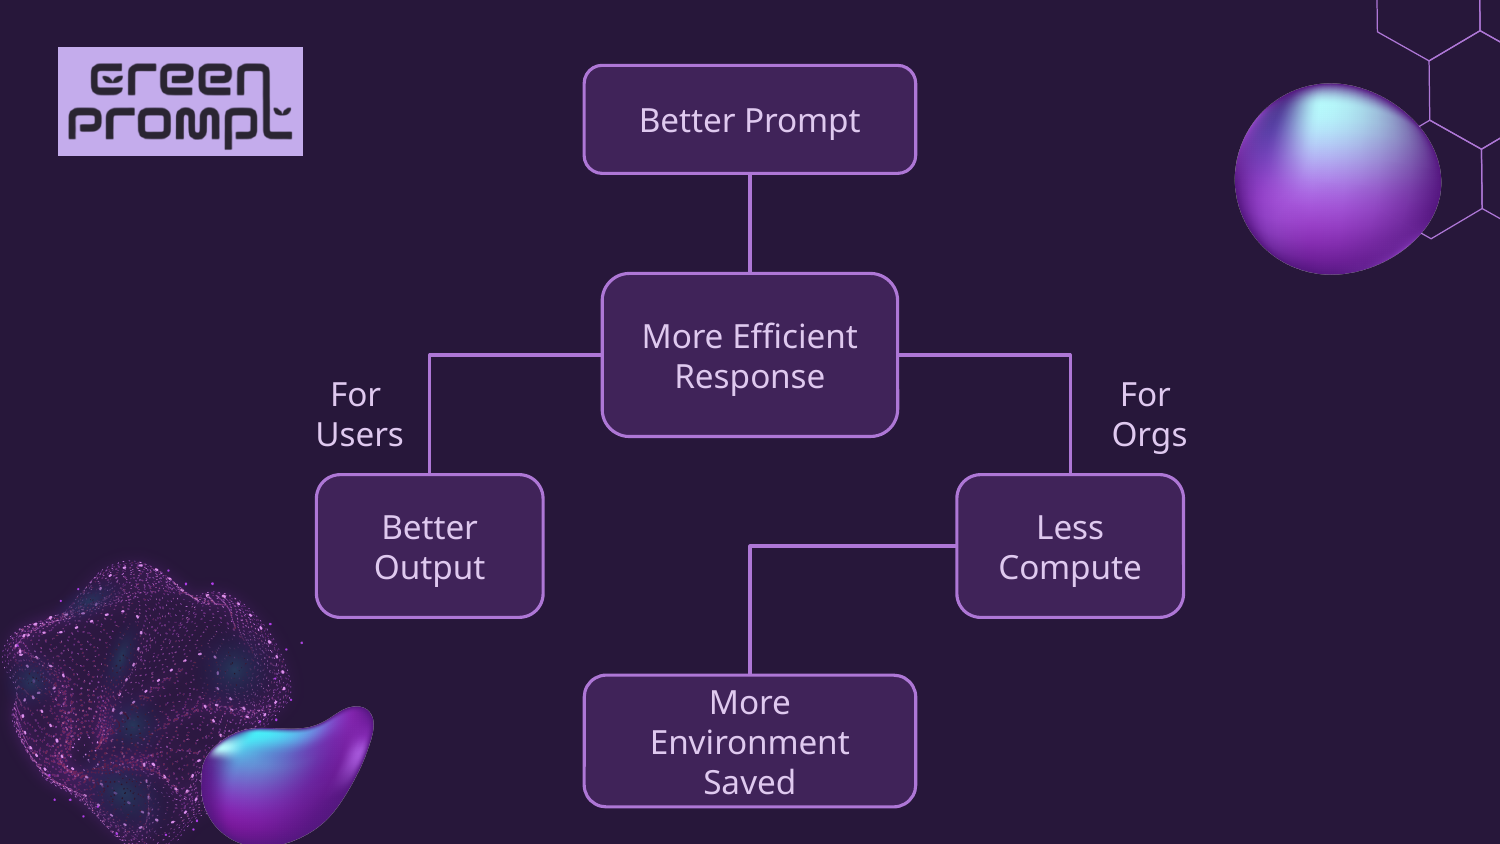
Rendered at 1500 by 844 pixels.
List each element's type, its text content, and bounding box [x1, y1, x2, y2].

text_box Better Prompt [584, 65, 916, 174]
text_box More Efficient Response [602, 273, 898, 437]
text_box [429, 354, 603, 475]
picture [0, 485, 408, 844]
text_box Less Compute [956, 474, 1184, 618]
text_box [923, 328, 1044, 502]
text_box For Orgs [1096, 366, 1203, 461]
picture [58, 47, 303, 157]
text_box Better Output [316, 474, 544, 618]
text_box For Users [300, 366, 419, 461]
text_box More Environment Saved [584, 675, 916, 807]
picture [1205, 53, 1470, 309]
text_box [749, 545, 958, 676]
